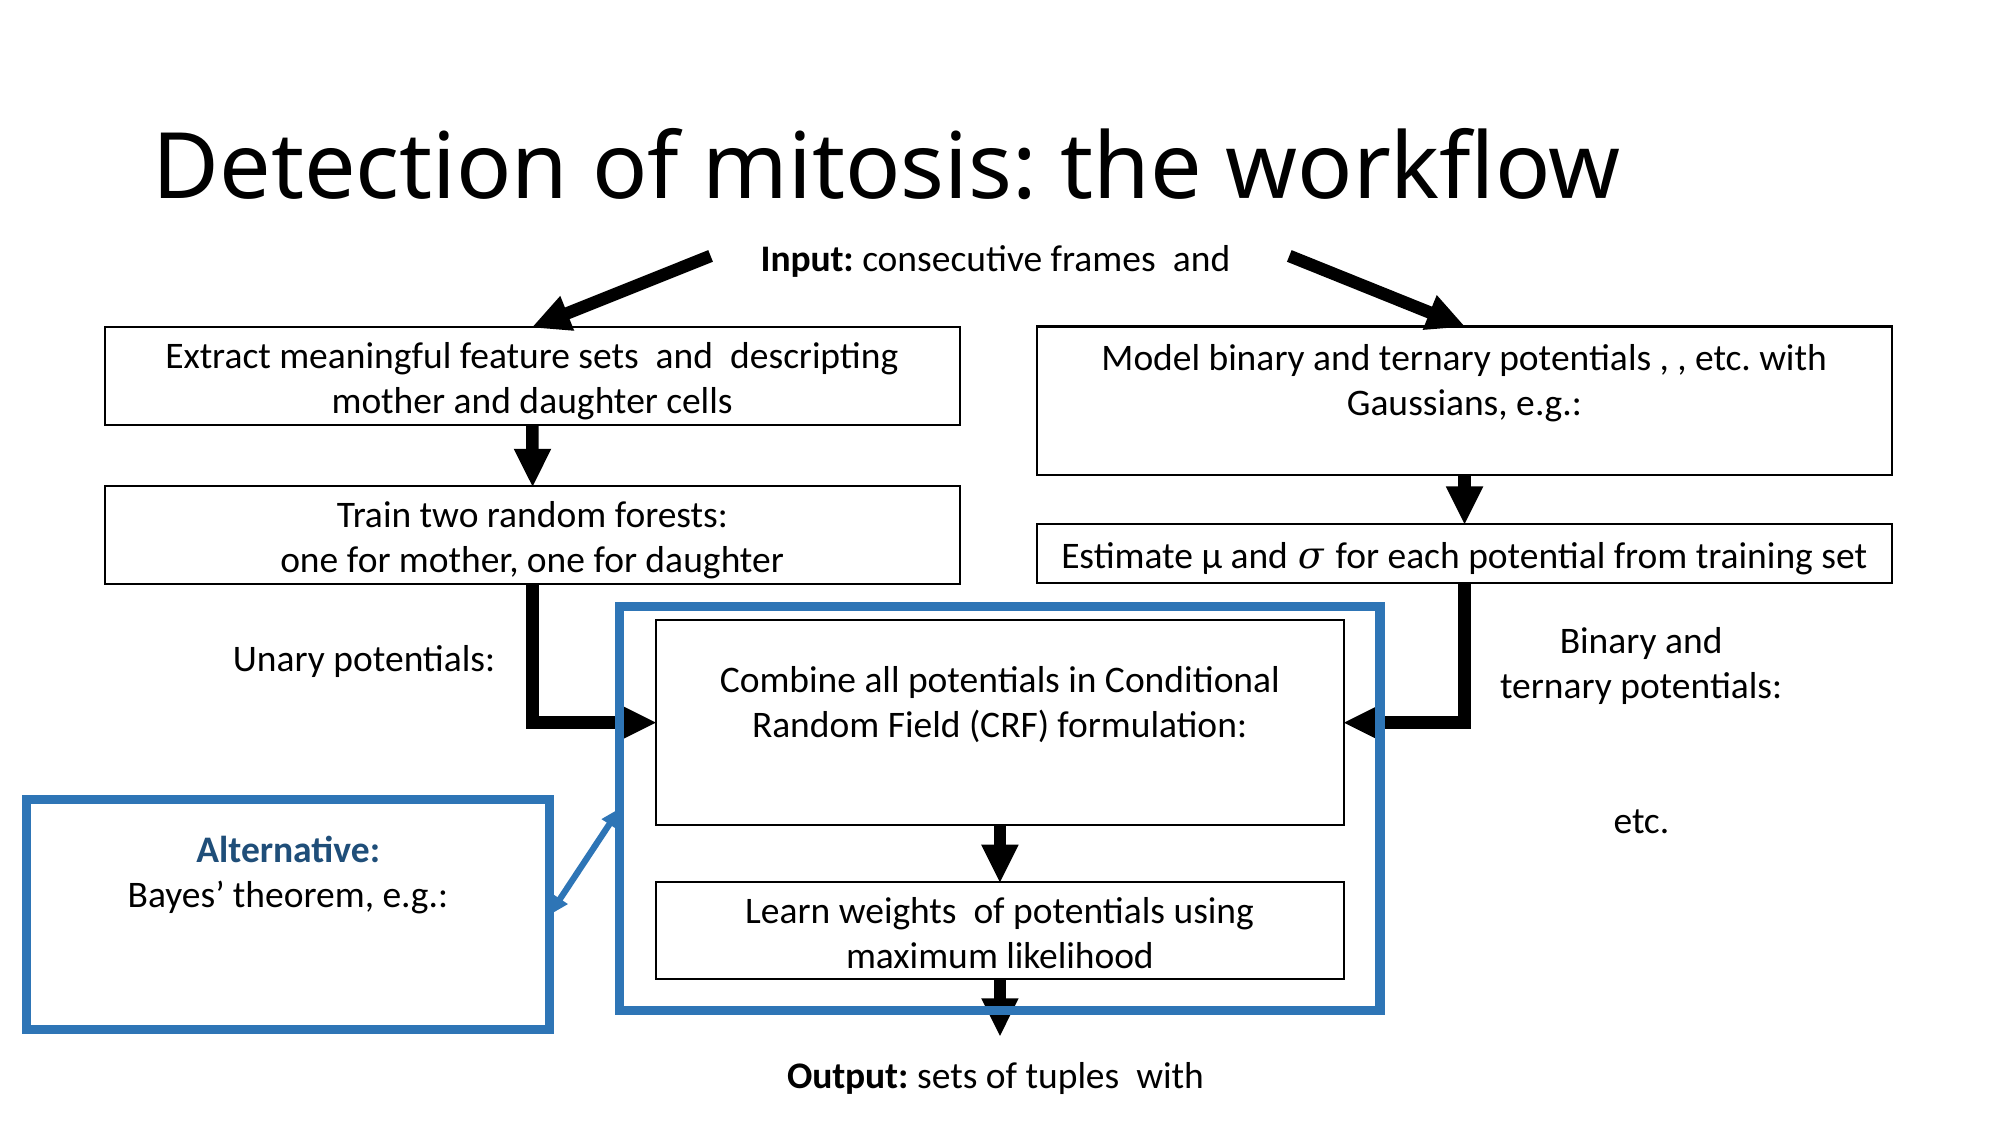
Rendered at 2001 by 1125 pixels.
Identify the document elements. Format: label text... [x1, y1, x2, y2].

text_box Train two random forests: one for mother, one for daughter [104, 485, 961, 585]
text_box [1334, 592, 1474, 714]
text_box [549, 808, 620, 915]
text_box Estimate µ and 𝜎 for each potential from training set [1036, 523, 1893, 584]
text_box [532, 255, 711, 328]
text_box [524, 591, 664, 715]
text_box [1289, 255, 1465, 327]
title Detection of mitosis: the workflow [137, 59, 1863, 278]
text_box [619, 606, 1381, 1012]
